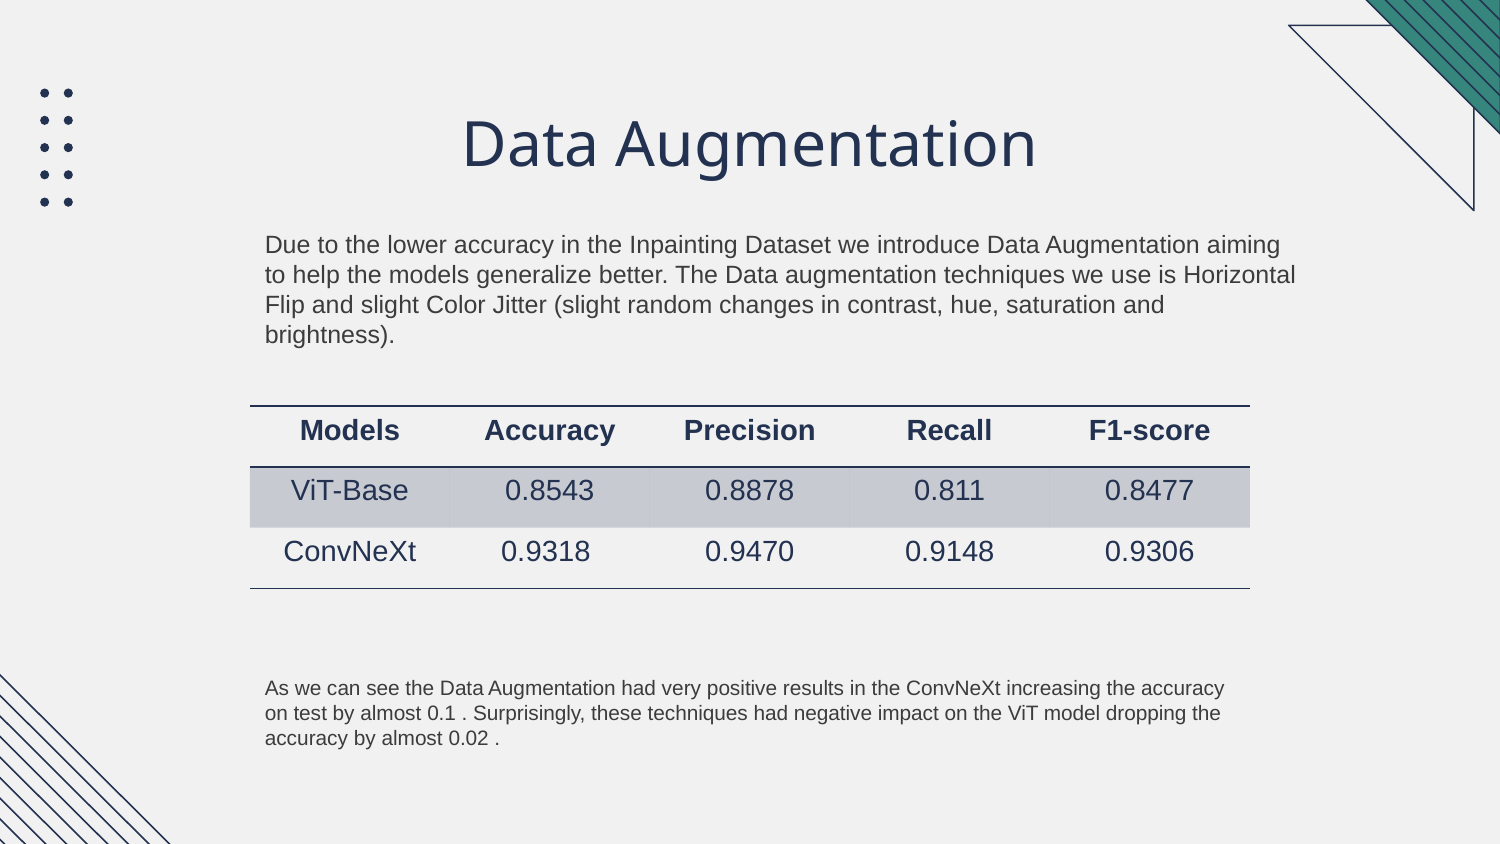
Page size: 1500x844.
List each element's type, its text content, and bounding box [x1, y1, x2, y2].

table_cell 0.9148 [850, 528, 1050, 588]
table_header Accuracy [450, 407, 650, 466]
text_box Due to the lower accuracy in the Inpainting Dataset we introduce Data Augmentation aiming to help the models generalize better. The Data augmentation techniques we use is Horizontal Flip and slight Color Jitter (slight random changes in contrast, hue, saturation and brightness). [249, 221, 1315, 356]
table_cell 0.8878 [650, 468, 850, 528]
table_header Models [250, 407, 450, 466]
table_cell 0.8477 [1050, 468, 1250, 528]
table_cell ViT-Base [250, 468, 450, 528]
table_cell 0.9470 [650, 528, 850, 588]
table_header F1-score [1050, 407, 1250, 466]
text_box As we can see the Data Augmentation had very positive results in the ConvNeXt increasing the accuracy on test by almost 0.1 . Surprisingly, these techniques had negative impact on the ViT model dropping the accuracy by almost 0.02 . [249, 667, 1265, 757]
table_cell 0.811 [850, 468, 1050, 528]
title Data Augmentation [143, 88, 1357, 183]
table_cell 0.9306 [1050, 528, 1250, 588]
table_cell ConvNeXt [250, 528, 450, 588]
table_header Recall [850, 407, 1050, 466]
table_header Precision [650, 407, 850, 466]
table_cell 0.9318 [450, 528, 650, 588]
table_cell 0.8543 [450, 468, 650, 528]
